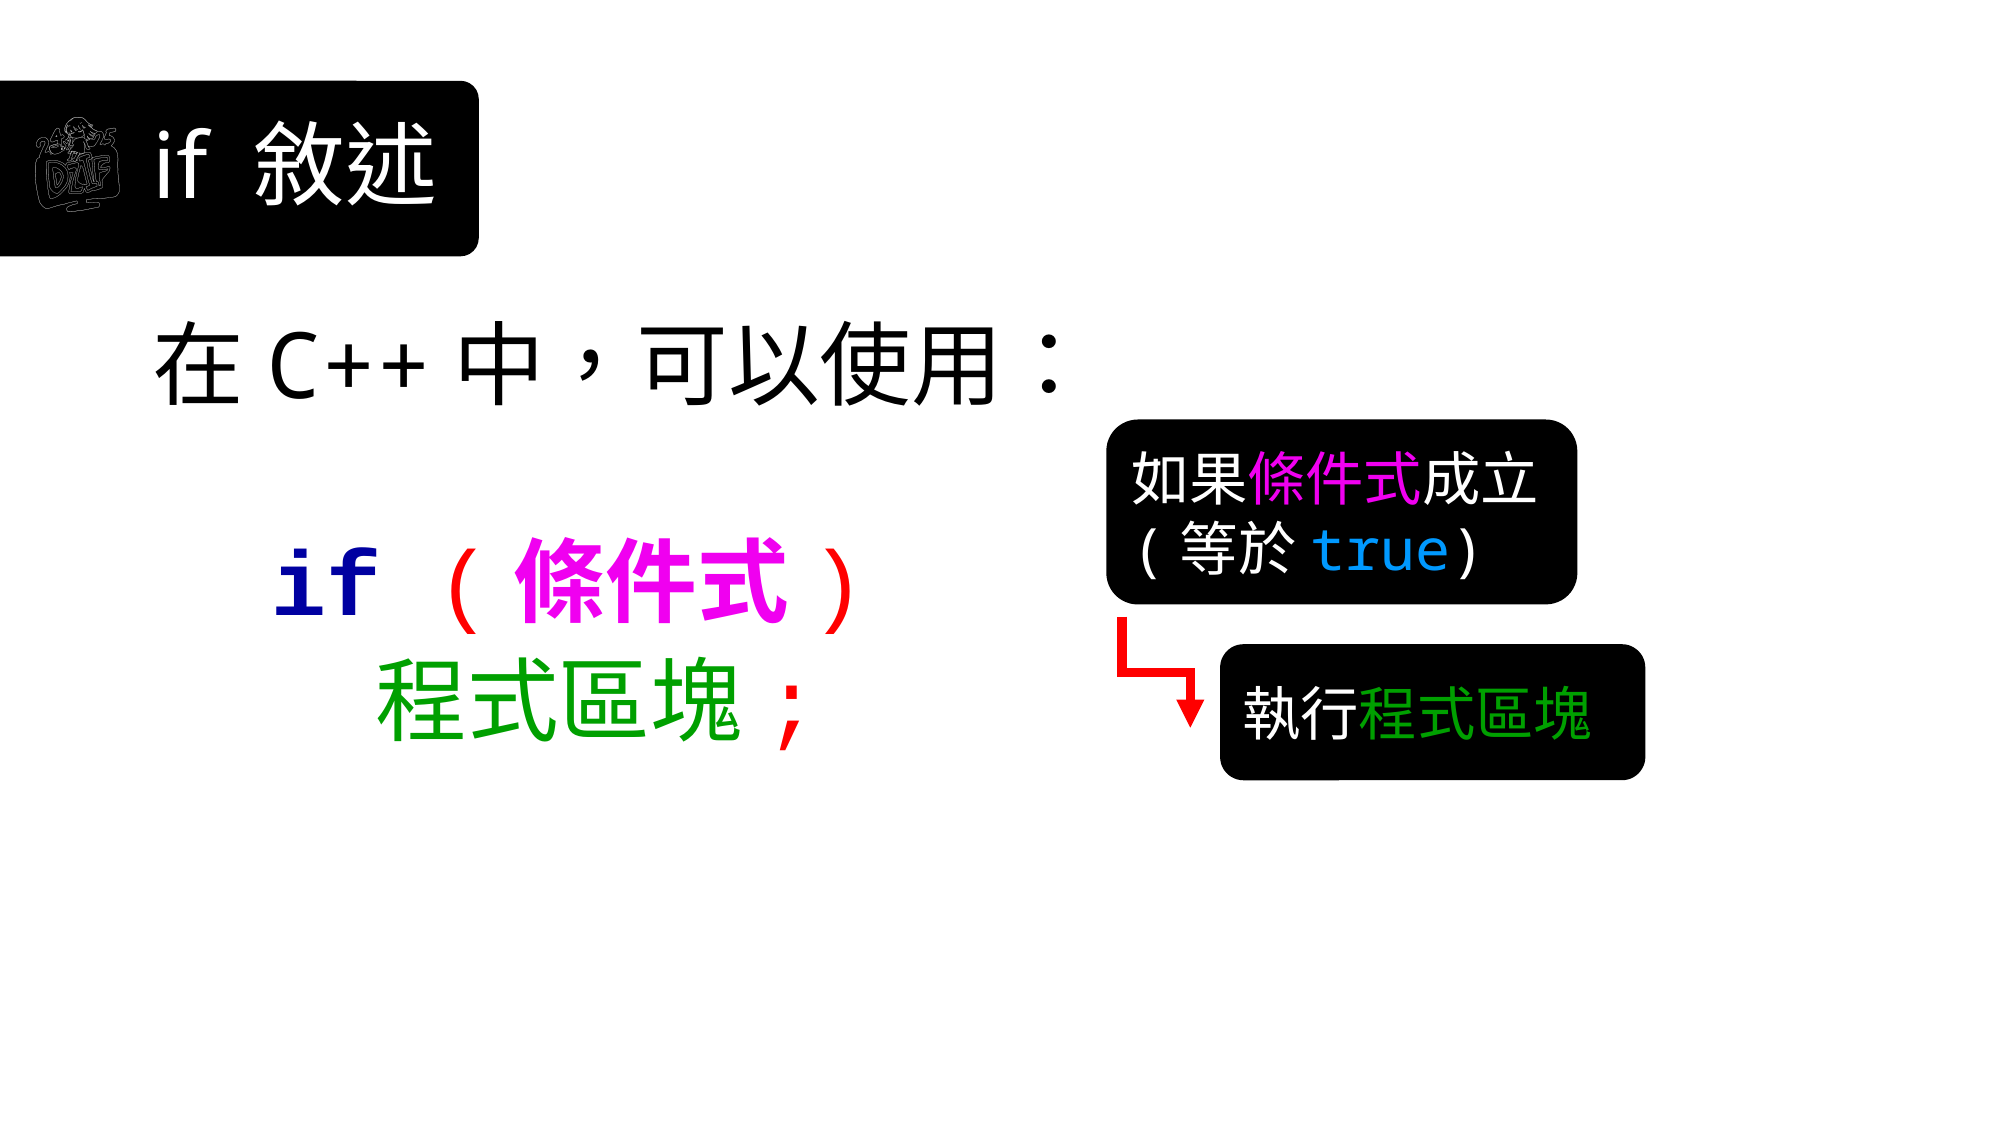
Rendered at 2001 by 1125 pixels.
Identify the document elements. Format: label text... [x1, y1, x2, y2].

title if 敘述 [137, 59, 1863, 278]
text_box [0, 80, 137, 257]
text_box if (條件式) 程式區塊; [256, 485, 1048, 805]
picture [18, 108, 132, 222]
list 在C++中，可以使用： [137, 299, 1863, 1125]
text_box 如果條件式成立(等於true) [1106, 419, 1578, 605]
text_box 執行程式區塊 [1220, 644, 1646, 781]
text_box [1100, 638, 1212, 707]
